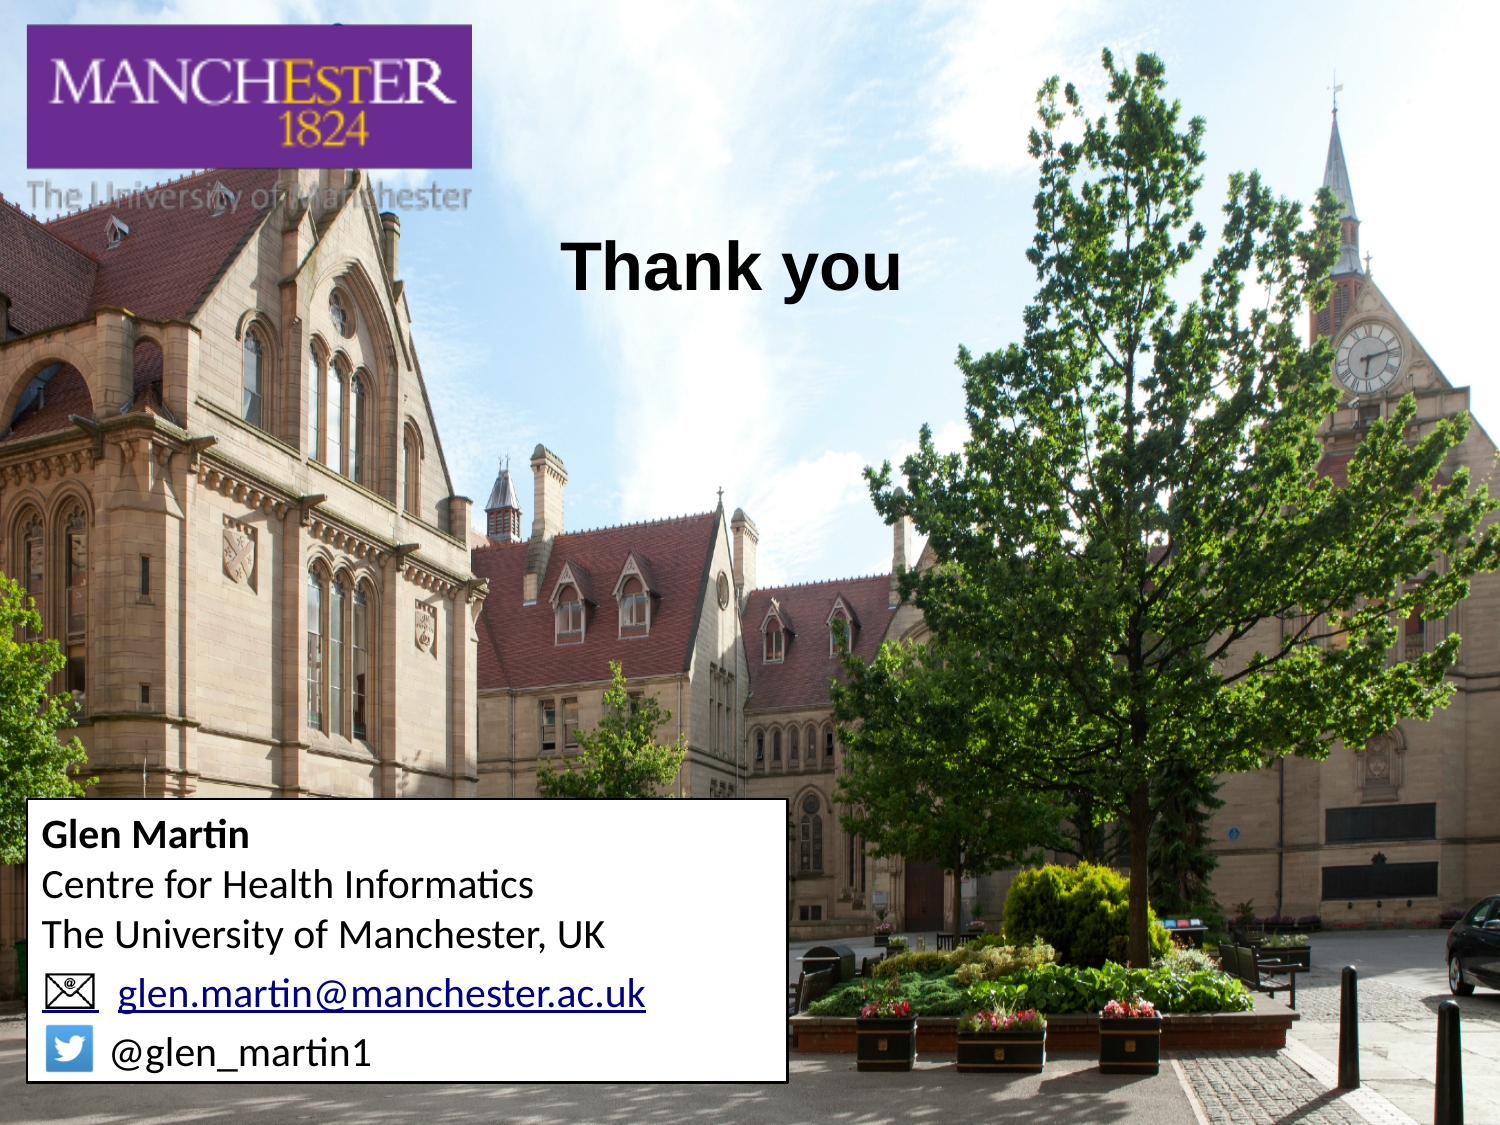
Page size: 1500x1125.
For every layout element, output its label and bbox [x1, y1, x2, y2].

picture [0, 0, 1500, 1125]
text_box [26, 798, 788, 1089]
